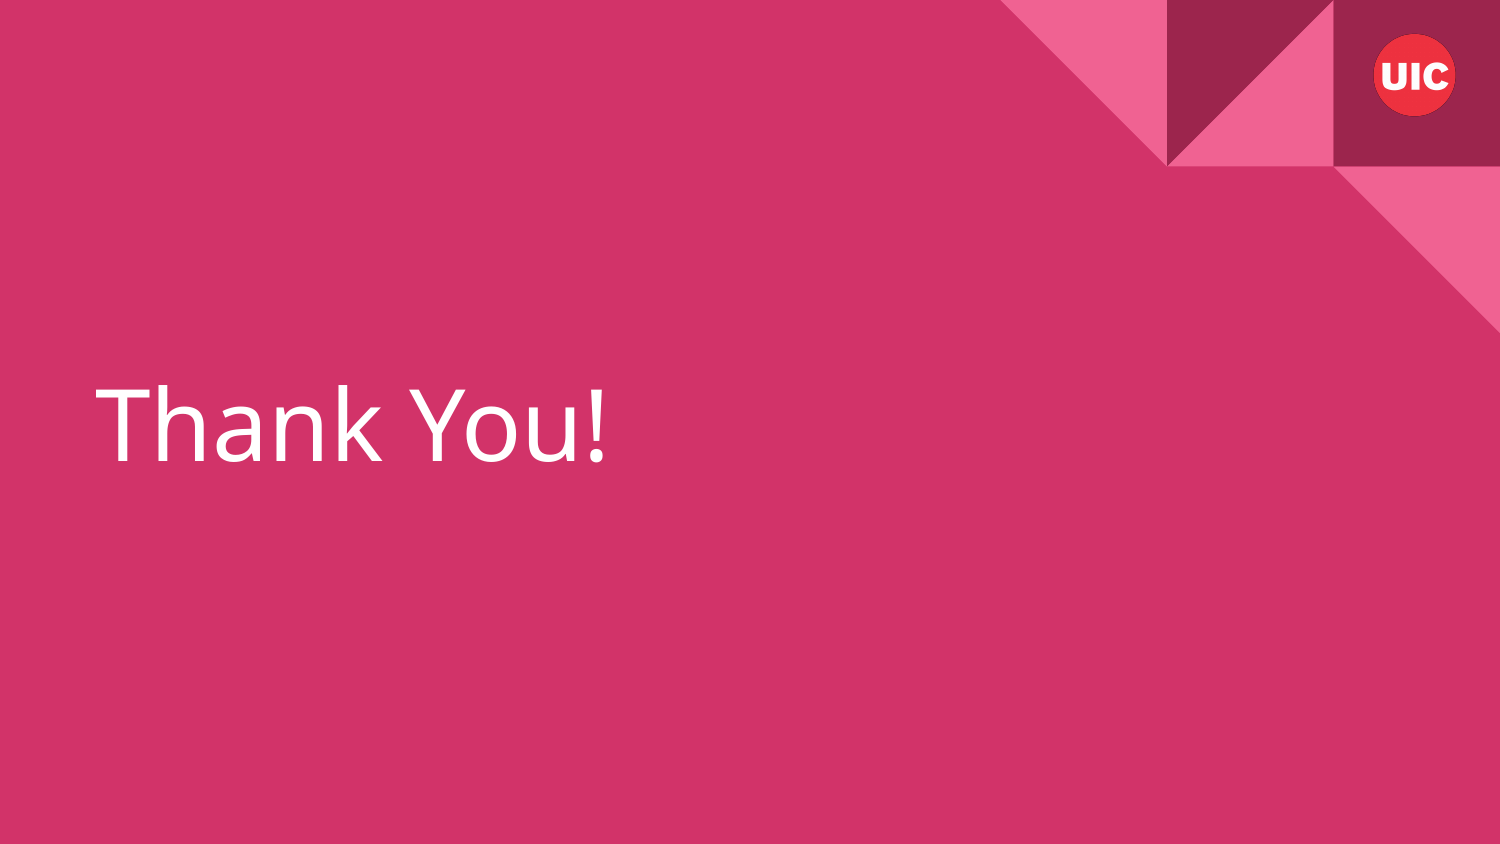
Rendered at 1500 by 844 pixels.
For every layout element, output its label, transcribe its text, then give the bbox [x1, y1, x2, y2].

picture [1304, 29, 1500, 120]
title Thank You! [80, 86, 1003, 758]
